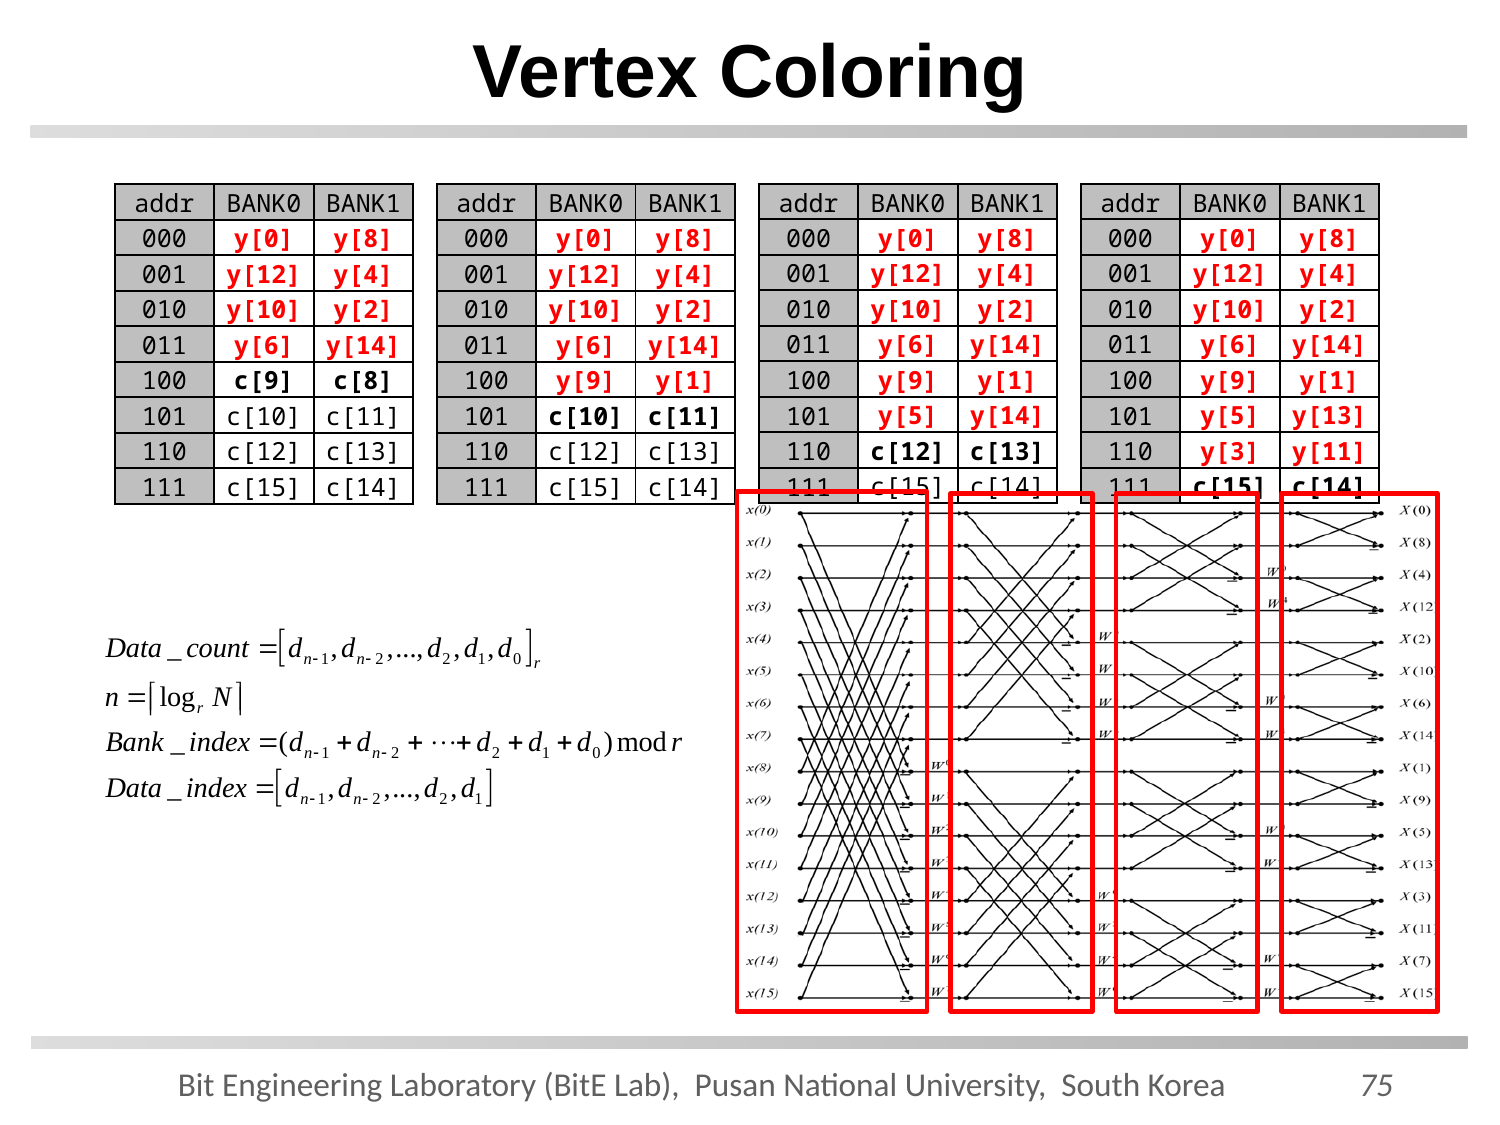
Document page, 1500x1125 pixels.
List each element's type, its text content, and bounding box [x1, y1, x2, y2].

table_header BANK1 [1281, 185, 1378, 218]
table_cell 001 [438, 256, 535, 290]
table_cell c[14] [1281, 469, 1378, 493]
table_cell 000 [760, 220, 857, 254]
table_cell y[14] [959, 327, 1056, 360]
table_cell 111 [1082, 469, 1179, 501]
table_cell y[0] [1181, 220, 1279, 254]
table_cell y[12] [215, 256, 313, 290]
table_cell 011 [116, 327, 213, 361]
table_cell y[2] [636, 292, 734, 325]
picture [100, 627, 690, 812]
table_header BANK0 [215, 185, 313, 219]
table_cell y[13] [1281, 398, 1378, 431]
table_cell y[8] [959, 220, 1056, 254]
table_cell c[14] [636, 469, 734, 503]
table_header BANK1 [959, 185, 1056, 218]
table_cell y[12] [859, 256, 957, 289]
table_cell c[11] [636, 398, 734, 432]
table_cell y[3] [1181, 433, 1279, 467]
table_cell 010 [1082, 291, 1179, 325]
table_cell y[0] [215, 221, 313, 254]
table_cell 001 [1082, 256, 1179, 289]
table_cell y[8] [636, 221, 734, 254]
table_cell 110 [760, 433, 857, 467]
table_header BANK1 [636, 185, 734, 219]
table_cell c[14] [959, 469, 1056, 493]
table_cell 000 [116, 221, 213, 254]
table_cell y[8] [315, 221, 412, 254]
table_cell y[0] [859, 220, 957, 254]
table_cell c[13] [315, 434, 412, 467]
table_cell 111 [438, 469, 535, 503]
table_header addr [760, 185, 857, 218]
text_box [1281, 1008, 1438, 1012]
table_cell y[1] [636, 363, 734, 396]
table_cell 010 [438, 292, 535, 325]
table_cell y[6] [1181, 327, 1279, 360]
table_cell 101 [760, 398, 857, 431]
table_header addr [116, 185, 213, 219]
table_cell 101 [116, 398, 213, 432]
table_cell c[15] [215, 469, 313, 503]
table_cell y[4] [959, 256, 1056, 289]
table_cell y[14] [1281, 327, 1378, 360]
table_cell 010 [116, 292, 213, 325]
text_box [950, 493, 1093, 501]
table_header addr [438, 185, 535, 219]
table_cell y[14] [636, 327, 734, 361]
table_cell y[5] [859, 398, 957, 431]
table_cell 100 [116, 363, 213, 396]
table_cell y[6] [859, 327, 957, 360]
table_cell y[4] [1281, 256, 1378, 289]
table_cell 001 [116, 256, 213, 290]
table_cell c[11] [315, 398, 412, 432]
table_cell c[10] [537, 398, 635, 432]
table_cell y[2] [315, 292, 412, 325]
table_cell y[4] [636, 256, 734, 290]
table_cell c[13] [959, 433, 1056, 467]
table_cell c[12] [215, 434, 313, 467]
table_cell 011 [760, 327, 857, 360]
text_box [736, 491, 928, 1012]
table_cell y[10] [215, 292, 313, 325]
table_cell 110 [116, 434, 213, 467]
table_cell y[10] [537, 292, 635, 325]
table_cell y[10] [1181, 291, 1279, 325]
table_cell y[1] [959, 362, 1056, 396]
table_cell y[11] [1281, 433, 1378, 467]
table_cell 100 [1082, 362, 1179, 396]
table_cell y[6] [215, 327, 313, 361]
table_cell 111 [116, 469, 213, 503]
table_cell c[8] [315, 363, 412, 396]
table_cell 101 [1082, 398, 1179, 431]
table_cell c[14] [315, 469, 412, 503]
table_cell 000 [1082, 220, 1179, 254]
table_cell y[12] [1181, 256, 1279, 289]
table_cell y[0] [537, 221, 635, 254]
table_cell 010 [760, 291, 857, 325]
text_box [1116, 493, 1258, 501]
table_header BANK1 [315, 185, 412, 219]
table_header BANK0 [537, 185, 635, 219]
table_cell y[1] [1281, 362, 1378, 396]
table_cell y[12] [537, 256, 635, 290]
table_cell 100 [438, 363, 535, 396]
table_cell c[15] [537, 469, 635, 503]
table_cell y[2] [959, 291, 1056, 325]
table_cell y[9] [859, 362, 957, 396]
table_cell 000 [438, 221, 535, 254]
table_cell 011 [438, 327, 535, 361]
table_cell y[14] [315, 327, 412, 361]
table_cell 110 [1082, 433, 1179, 467]
table_cell c[13] [636, 434, 734, 467]
table_cell 101 [438, 398, 535, 432]
table_cell c[15] [1181, 469, 1279, 501]
table_cell y[8] [1281, 220, 1378, 254]
table_cell y[9] [537, 363, 635, 396]
table_cell c[9] [215, 363, 313, 396]
table_cell y[5] [1181, 398, 1279, 431]
table_cell 111 [760, 469, 857, 491]
table_cell c[15] [859, 469, 957, 501]
table_cell c[10] [215, 398, 313, 432]
table_cell 011 [1082, 327, 1179, 360]
table_cell y[2] [1281, 291, 1378, 325]
table_cell y[14] [959, 398, 1056, 431]
table_cell 110 [438, 434, 535, 467]
table_header BANK0 [859, 185, 957, 218]
table_cell y[9] [1181, 362, 1279, 396]
table_cell y[6] [537, 327, 635, 361]
table_cell 100 [760, 362, 857, 396]
table_cell y[10] [859, 291, 957, 325]
table_header addr [1082, 185, 1179, 218]
table_cell 001 [760, 256, 857, 289]
picture [746, 503, 1438, 1002]
title Vertex Coloring [50, 9, 1450, 126]
table_cell c[12] [537, 434, 635, 467]
table_cell y[4] [315, 256, 412, 290]
table_cell c[12] [859, 433, 957, 467]
table_header BANK0 [1181, 185, 1279, 218]
text_box [1281, 493, 1438, 503]
